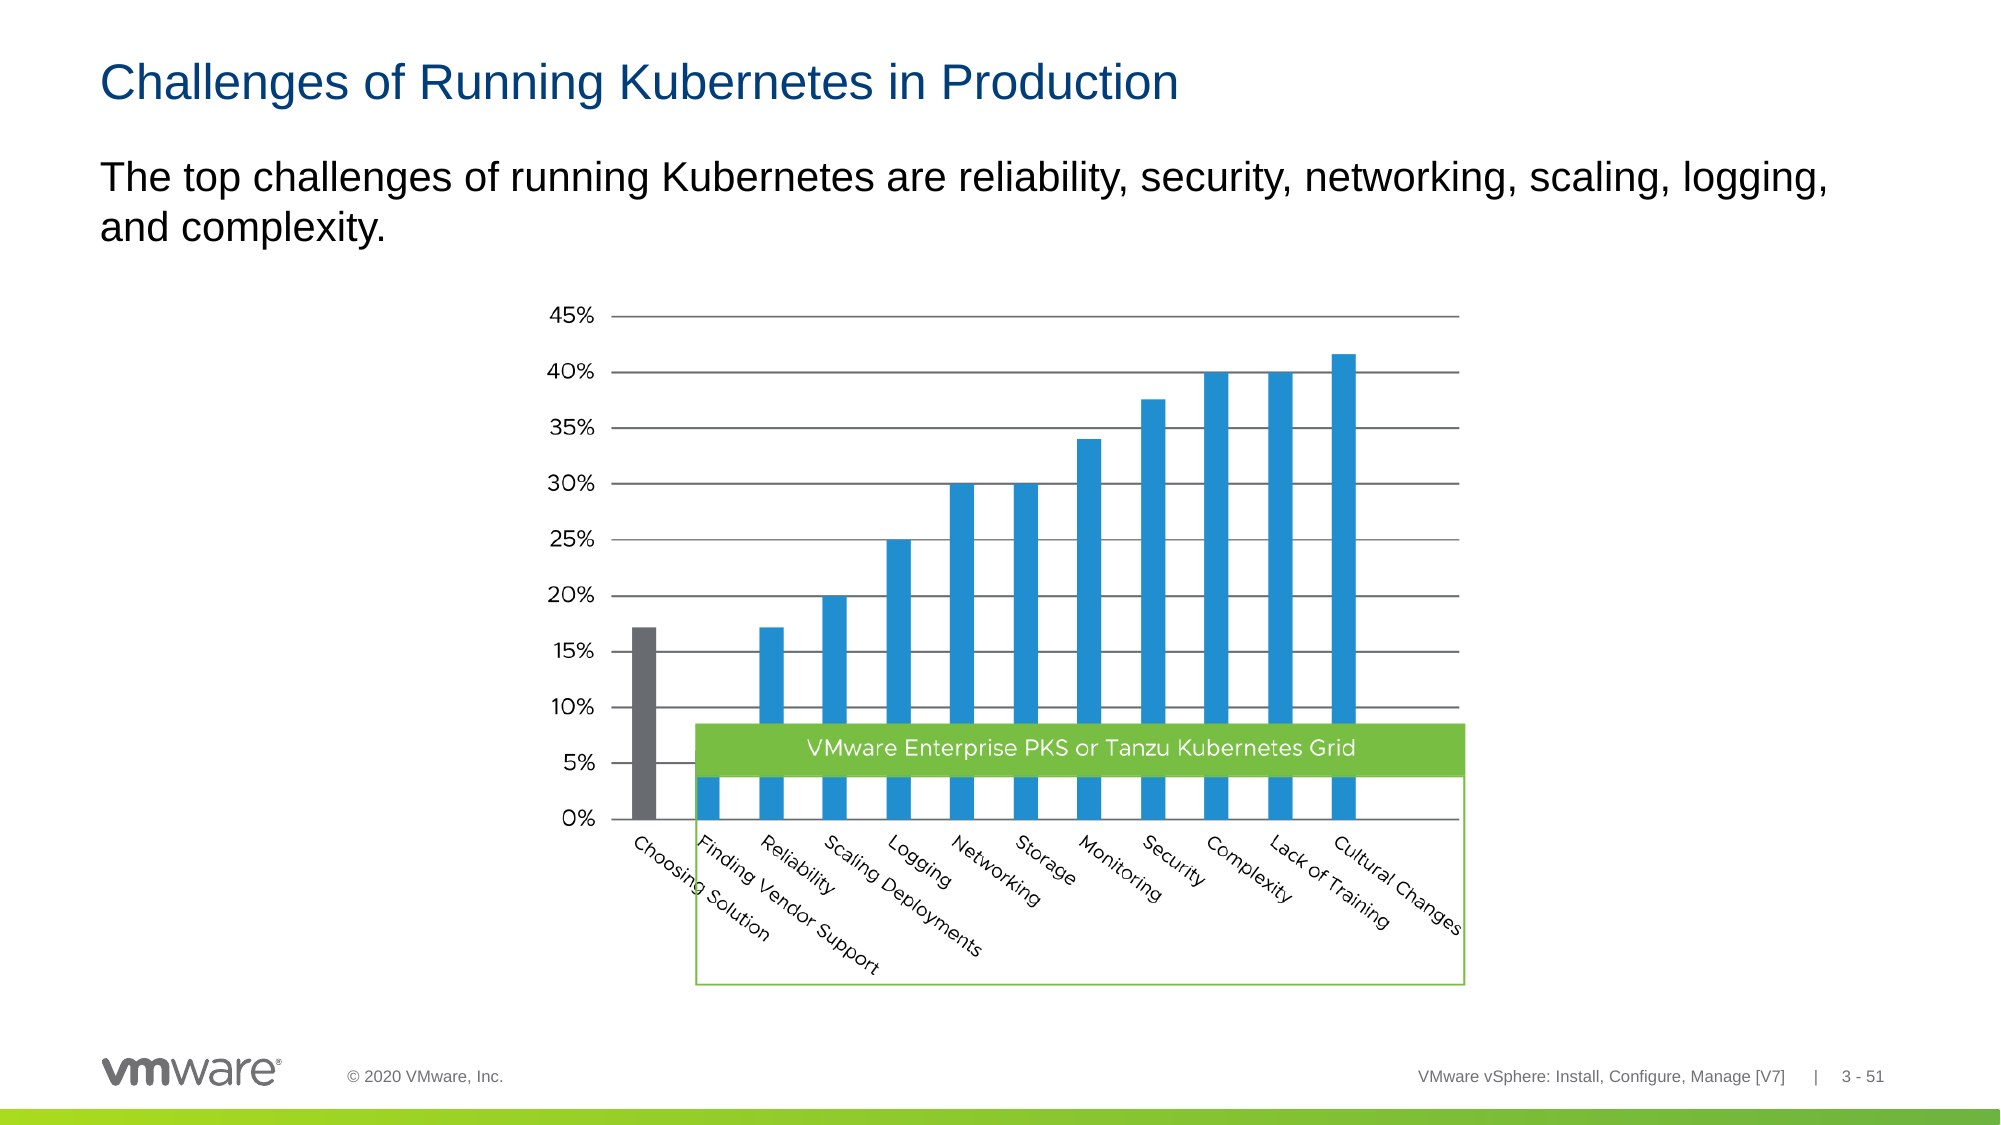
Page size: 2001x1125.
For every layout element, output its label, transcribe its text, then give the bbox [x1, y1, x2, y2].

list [528, 259, 1471, 1020]
footer VMware vSphere: Install, Configure, Manage [V7] | 3 - 51 [545, 1060, 1900, 1110]
list The top challenges of running Kubernetes are reliability, security, networking, scaling, logging, and complexity. [99, 149, 1900, 247]
title Challenges of Running Kubernetes in Production [99, 54, 1900, 113]
